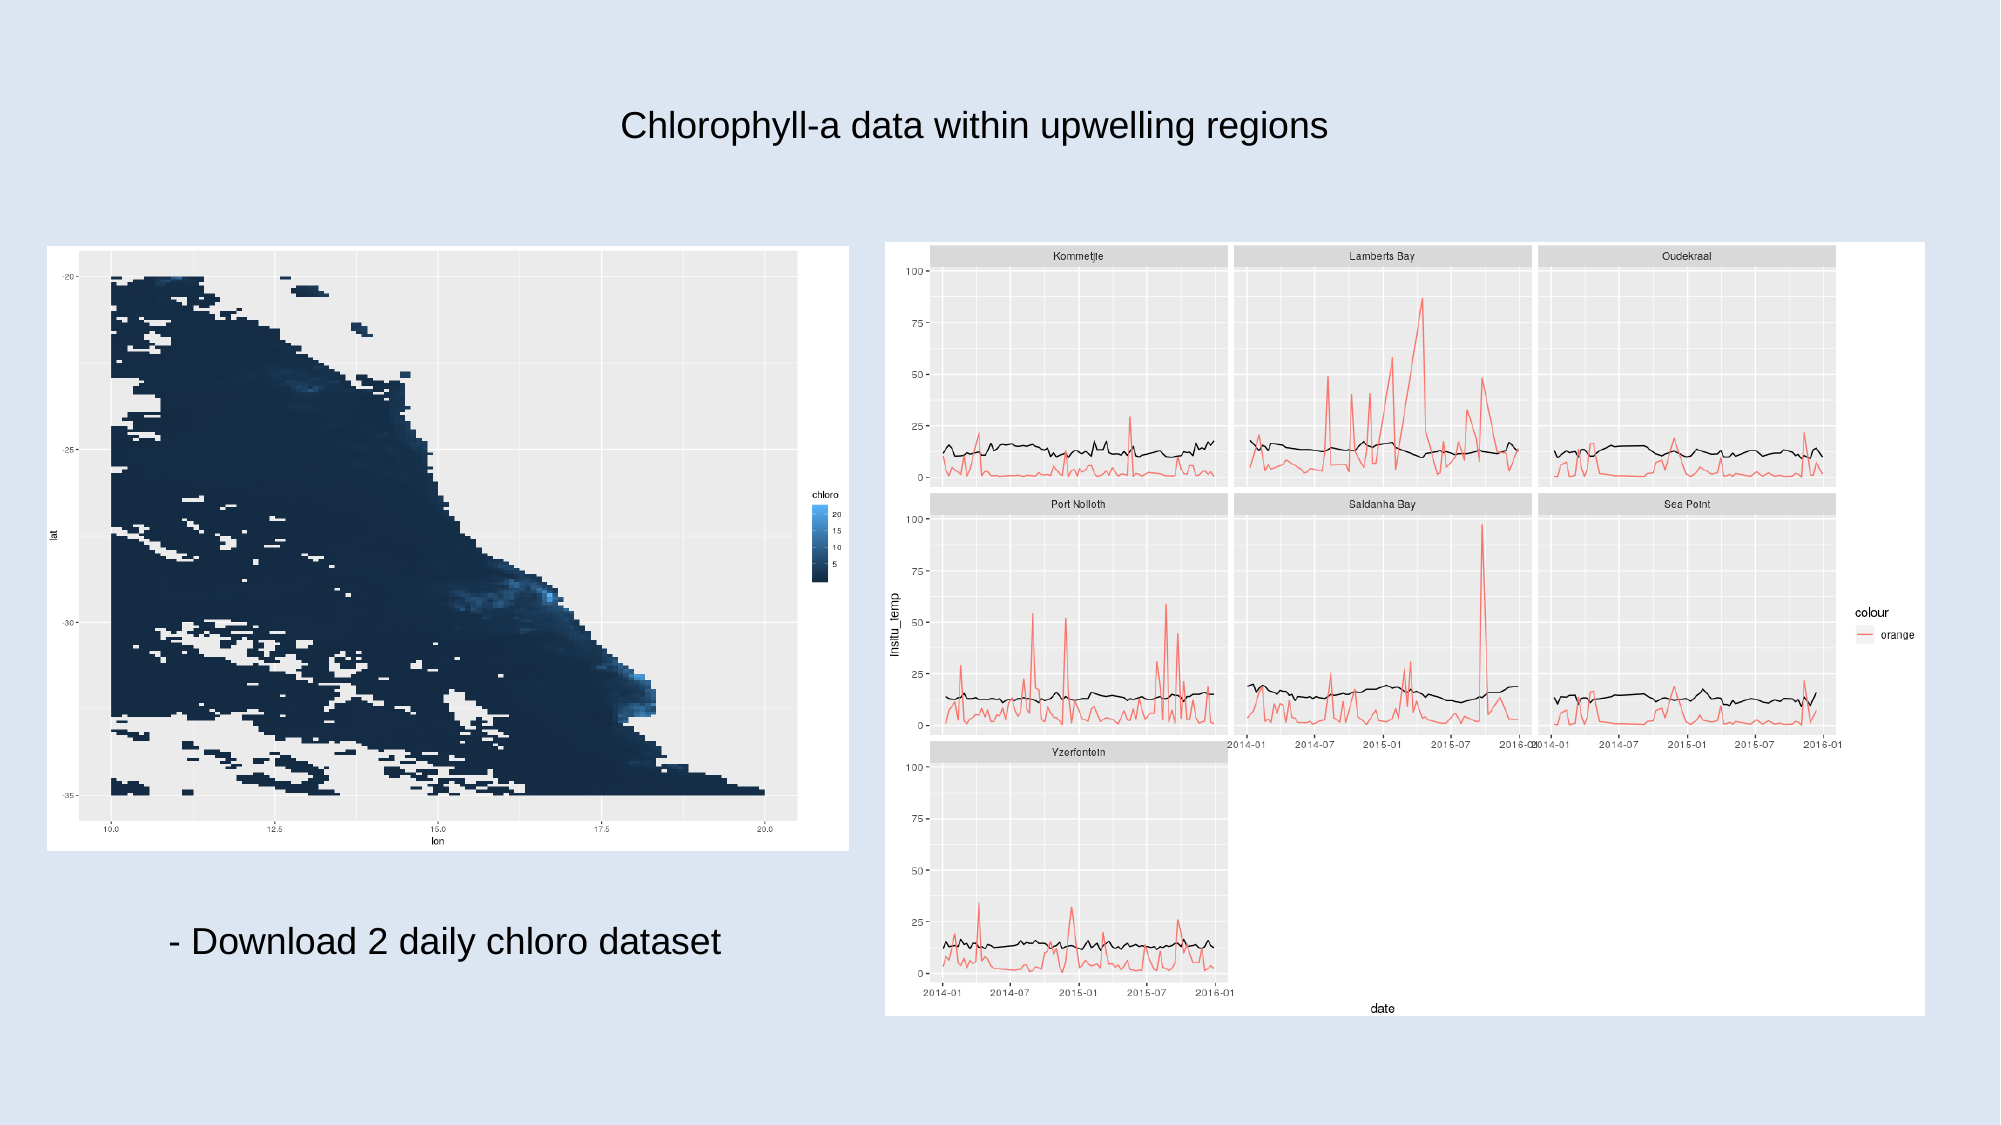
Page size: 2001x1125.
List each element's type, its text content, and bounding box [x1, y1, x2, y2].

text_box - Download 2 daily chloro dataset [153, 909, 792, 960]
text_box Chlorophyll-a data within upwelling regions [605, 94, 1480, 154]
picture [885, 241, 1925, 1016]
picture [46, 246, 849, 851]
